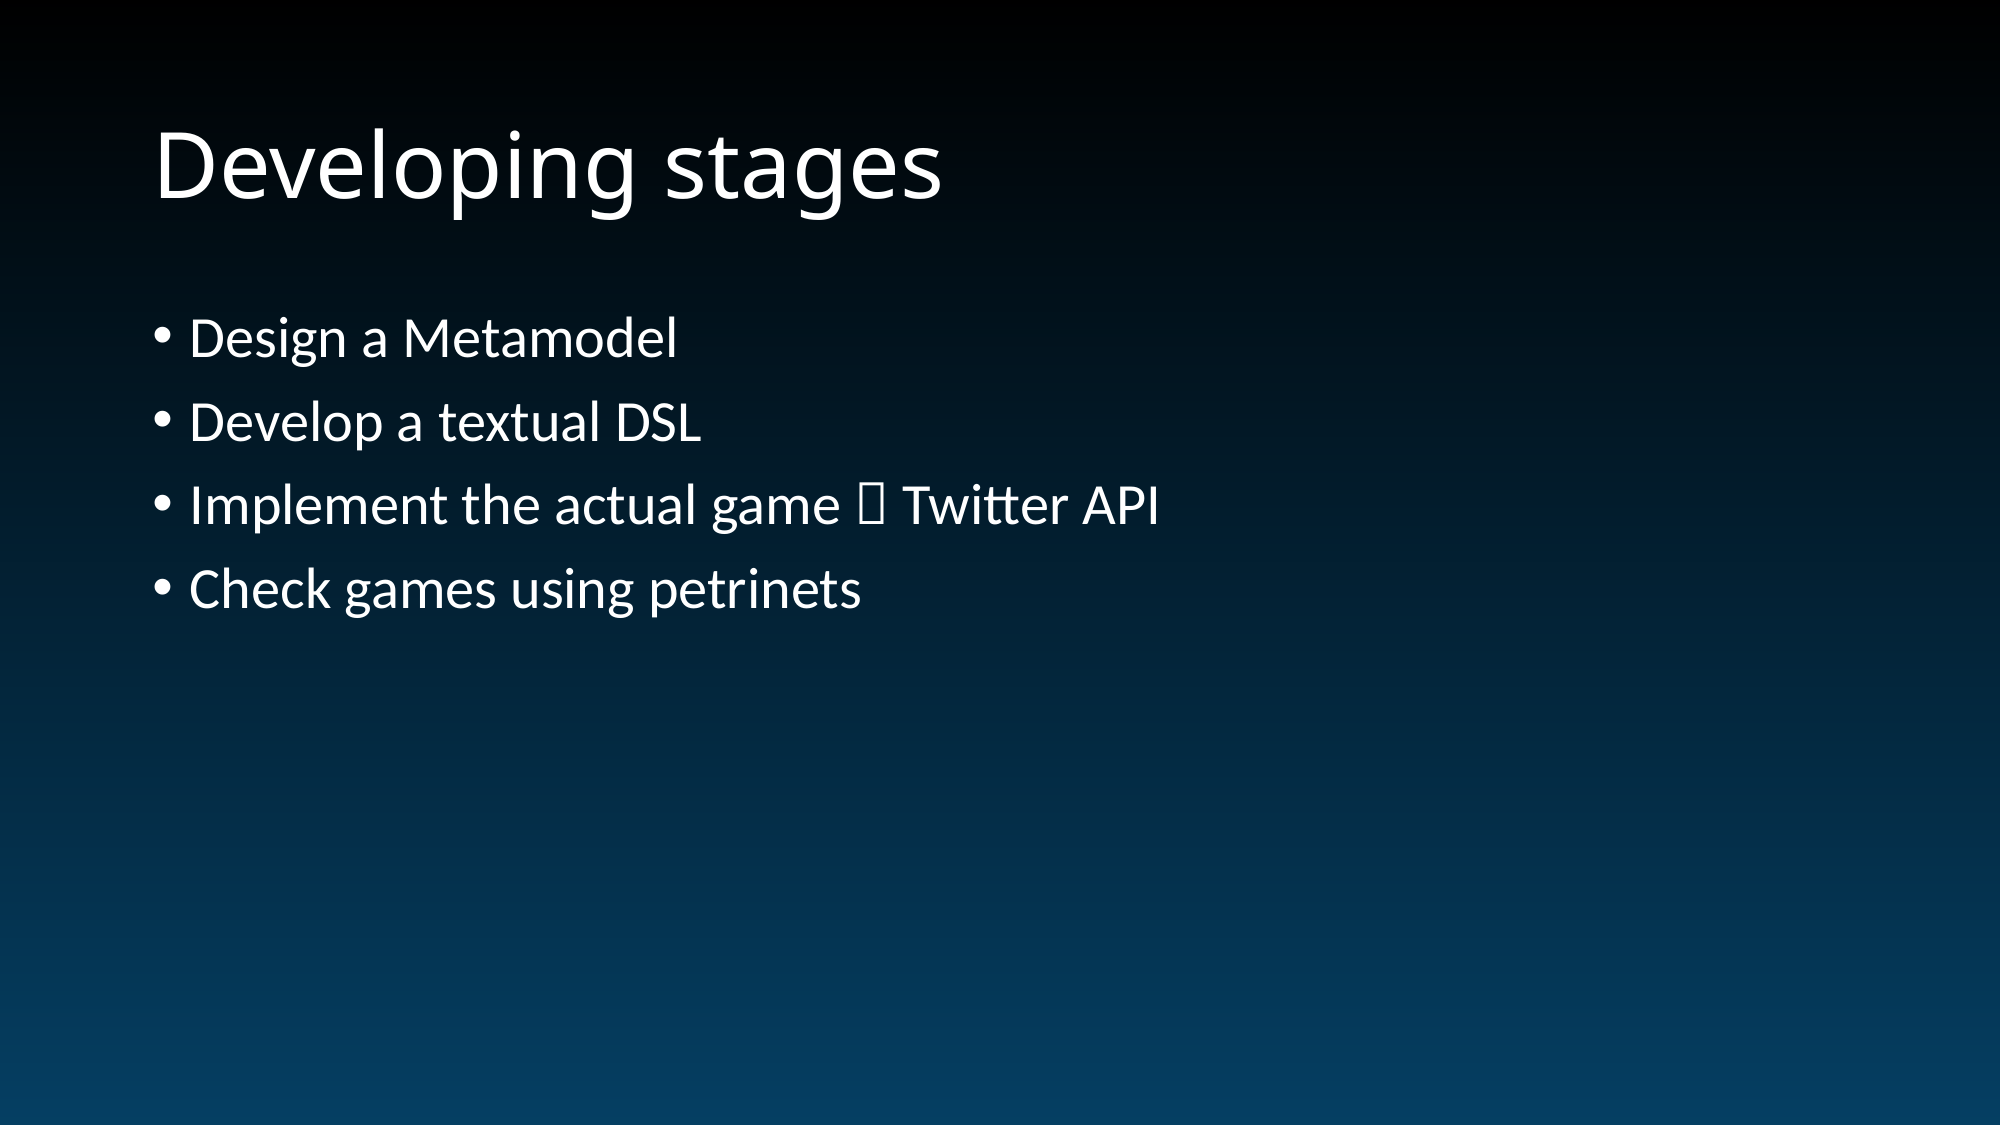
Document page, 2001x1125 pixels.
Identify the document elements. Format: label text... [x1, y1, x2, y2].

title Developing stages [137, 59, 1863, 278]
list Design a Metamodel Develop a textual DSL Implement the actual game  Twitter API Check games using petrinets [137, 299, 1863, 1014]
